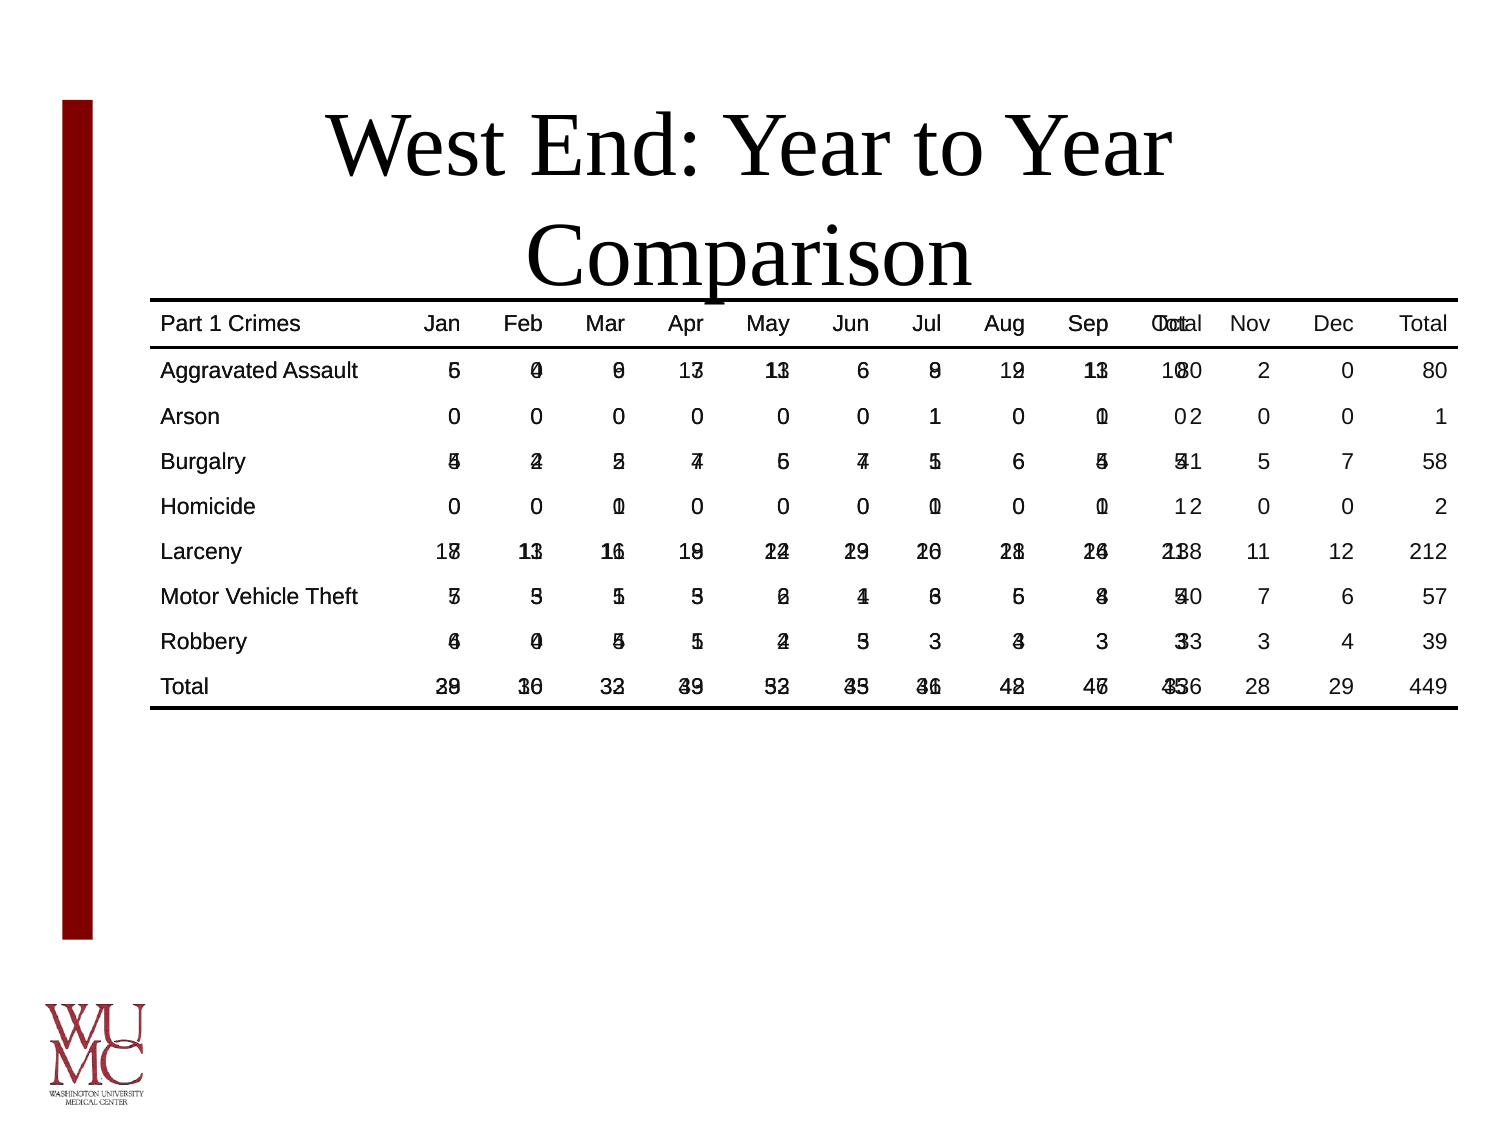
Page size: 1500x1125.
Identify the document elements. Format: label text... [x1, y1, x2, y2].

table_cell 32 [714, 665, 800, 706]
table_cell 6 [391, 618, 471, 665]
table_header Sep [1035, 302, 1119, 346]
table_cell 12 [952, 349, 1035, 395]
table_cell 0 [553, 395, 636, 438]
table_cell 2 [1119, 485, 1213, 528]
table_cell 19 [800, 528, 880, 575]
table_header Apr [636, 302, 714, 346]
table_header Dec [1281, 302, 1364, 346]
table_cell 6 [880, 575, 952, 618]
table_cell 6 [553, 349, 636, 395]
table_cell 0 [1213, 485, 1281, 528]
table_cell 4 [1281, 618, 1364, 665]
table_cell 3 [636, 575, 714, 618]
table_cell 2 [1119, 395, 1213, 438]
table_header Jan [391, 302, 471, 346]
table_header Total [1119, 302, 1213, 346]
table_cell 5 [553, 575, 636, 618]
table_cell 11 [1213, 528, 1281, 575]
table_cell 212 [1364, 528, 1458, 575]
table_cell 4 [800, 438, 880, 485]
table_cell 3 [1213, 618, 1281, 665]
table_header Part 1 Crimes [150, 302, 391, 346]
table_cell 0 [800, 395, 880, 438]
table_cell 5 [800, 618, 880, 665]
table_cell 0 [1281, 485, 1364, 528]
table_cell 5 [553, 438, 636, 485]
table_cell 0 [1213, 395, 1281, 438]
table_cell 0 [636, 395, 714, 438]
picture [41, 996, 156, 1113]
table_cell 2 [1364, 485, 1458, 528]
table_header Mar [553, 302, 636, 346]
table_cell 6 [800, 349, 880, 395]
table_cell 5 [952, 575, 1035, 618]
table_cell 4 [471, 618, 553, 665]
table_cell 449 [1364, 665, 1458, 706]
table_cell Total [150, 665, 391, 706]
table_cell Aggravated Assault [150, 349, 391, 395]
table_cell 4 [471, 438, 553, 485]
table_cell 0 [952, 395, 1035, 438]
table_cell 4 [471, 349, 553, 395]
table_cell 0 [1281, 395, 1364, 438]
table_cell 0 [636, 485, 714, 528]
table_cell 5 [714, 438, 800, 485]
table_cell 7 [636, 438, 714, 485]
table_cell 4 [391, 438, 471, 485]
table_header Aug [952, 302, 1035, 346]
table_cell 29 [1281, 665, 1364, 706]
table_cell Burgalry [150, 438, 391, 485]
table_cell 0 [471, 485, 553, 528]
table_cell 5 [553, 618, 636, 665]
table_cell 0 [800, 485, 880, 528]
table_cell 12 [1281, 528, 1364, 575]
table_cell 13 [471, 528, 553, 575]
table_cell 9 [880, 349, 952, 395]
table_cell 4 [952, 618, 1035, 665]
table_cell 1 [636, 618, 714, 665]
table_header Feb [471, 302, 553, 346]
table_cell 19 [636, 528, 714, 575]
table_cell 0 [952, 485, 1035, 528]
table_cell 1 [1035, 395, 1119, 438]
table_cell 32 [553, 665, 636, 706]
table_cell 138 [1119, 528, 1213, 575]
table_cell 30 [471, 665, 553, 706]
table_cell 0 [714, 485, 800, 528]
table_cell 5 [1035, 438, 1119, 485]
table_header May [714, 302, 800, 346]
table_header Nov [1213, 302, 1281, 346]
table_cell Robbery [150, 618, 391, 665]
table_cell 7 [1213, 575, 1281, 618]
table_cell 2 [714, 618, 800, 665]
table_cell 7 [391, 528, 471, 575]
table_cell 47 [1035, 665, 1119, 706]
table_cell 0 [471, 395, 553, 438]
table_cell 41 [880, 665, 952, 706]
table_cell 80 [1364, 349, 1458, 395]
table_cell 3 [880, 618, 952, 665]
table_cell 58 [1364, 438, 1458, 485]
table_cell 40 [1119, 575, 1213, 618]
table_cell 41 [1119, 438, 1213, 485]
table_cell 1 [800, 575, 880, 618]
table_header Total [1364, 302, 1458, 346]
table_cell 1 [880, 485, 952, 528]
table_cell 6 [391, 349, 471, 395]
table_cell Motor Vehicle Theft [150, 575, 391, 618]
table_header Jul [880, 302, 952, 346]
table_cell 0 [391, 395, 471, 438]
table_cell 13 [1035, 349, 1119, 395]
table_cell 1 [880, 395, 952, 438]
table_cell 7 [1281, 438, 1364, 485]
table_cell 20 [880, 528, 952, 575]
table_cell 13 [636, 349, 714, 395]
table_cell 0 [714, 395, 800, 438]
table_cell 39 [1364, 618, 1458, 665]
table_cell 12 [714, 528, 800, 575]
table_cell 28 [1213, 665, 1281, 706]
table_cell 0 [553, 485, 636, 528]
table_cell 336 [1119, 665, 1213, 706]
table_cell 80 [1119, 349, 1213, 395]
table_cell 57 [1364, 575, 1458, 618]
table_cell 16 [1035, 528, 1119, 575]
table_cell 21 [952, 528, 1035, 575]
table_cell Larceny [150, 528, 391, 575]
table_cell 3 [1035, 618, 1119, 665]
table_cell 1 [880, 438, 952, 485]
table_cell 35 [800, 665, 880, 706]
table_cell Homicide [150, 485, 391, 528]
table_cell 5 [1213, 438, 1281, 485]
table_cell 0 [1281, 349, 1364, 395]
title West End: Year to Year Comparison [112, 99, 1388, 288]
table_cell 8 [1035, 575, 1119, 618]
table_cell 11 [553, 528, 636, 575]
table_cell Arson [150, 395, 391, 438]
table_cell 6 [952, 438, 1035, 485]
table_header Jun [800, 302, 880, 346]
table_cell 2 [714, 575, 800, 618]
table_cell 43 [636, 665, 714, 706]
table_cell 33 [1119, 618, 1213, 665]
table_cell 2 [1213, 349, 1281, 395]
table_cell 5 [391, 575, 471, 618]
table_cell 11 [714, 349, 800, 395]
table_cell 6 [1281, 575, 1364, 618]
table_cell 1 [1035, 485, 1119, 528]
table_cell 48 [952, 665, 1035, 706]
table_cell 1 [1364, 395, 1458, 438]
table_cell 5 [471, 575, 553, 618]
table_cell 28 [391, 665, 471, 706]
table_cell 0 [391, 485, 471, 528]
